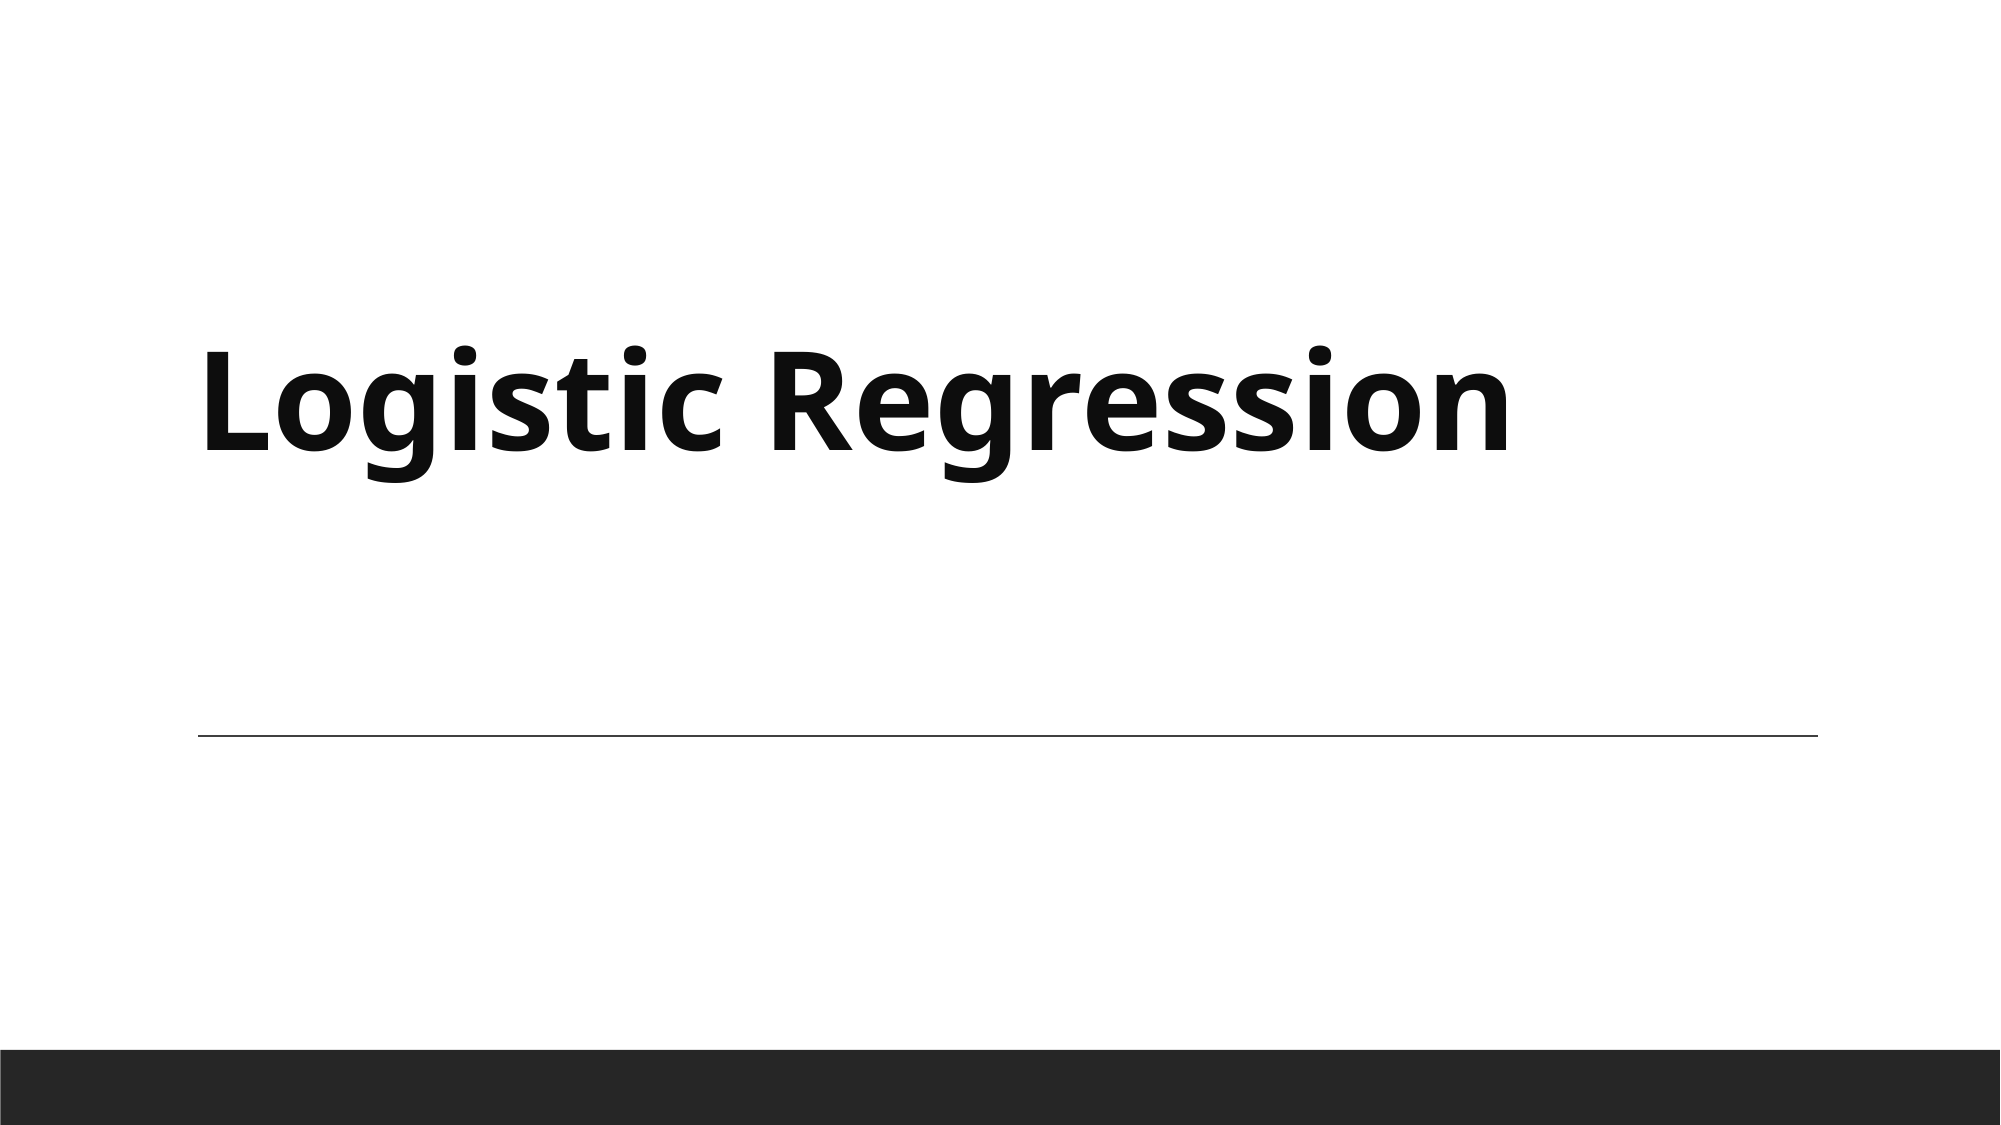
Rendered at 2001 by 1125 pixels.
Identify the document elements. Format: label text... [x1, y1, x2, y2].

title Logistic Regression [180, 124, 1830, 488]
